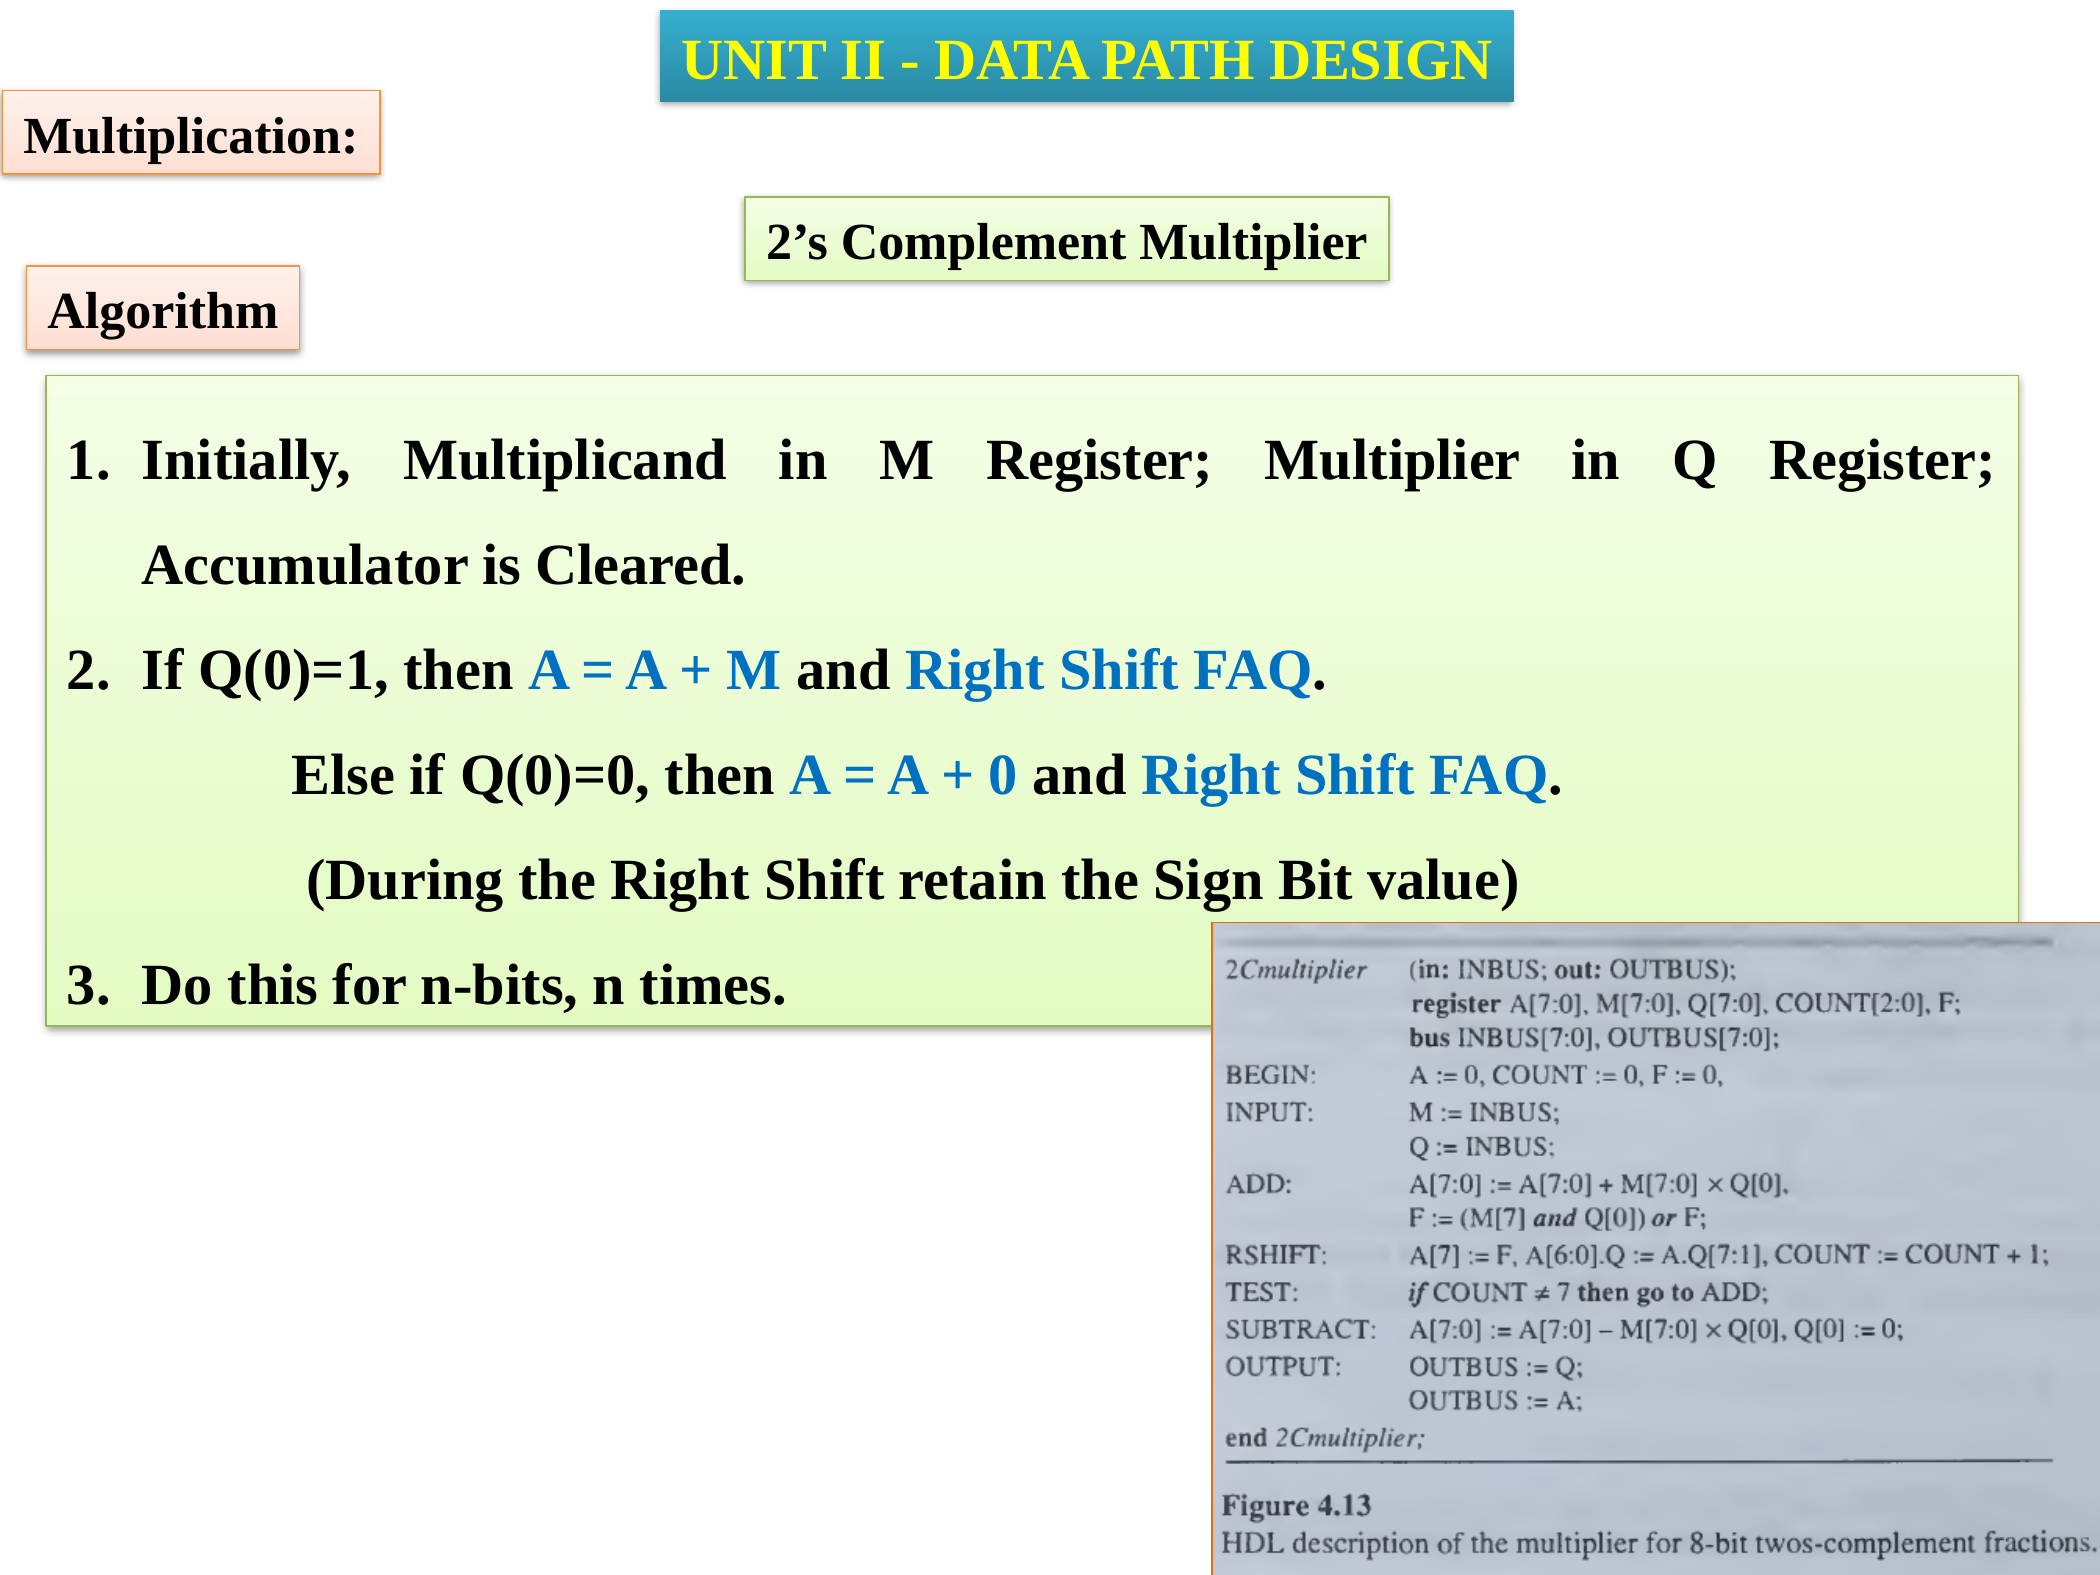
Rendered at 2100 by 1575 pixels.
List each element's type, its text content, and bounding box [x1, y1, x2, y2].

picture [1212, 923, 2100, 1575]
text_box Initially, Multiplicand in M Register; Multiplier in Q Register; Accumulator is Cleared. If Q(0)=1, then A = A + M and Right Shift FAQ. Else if Q(0)=0, then A = A + 0 and Right Shift FAQ. (During the Right Shift retain the Sign Bit value) Do this for n-bits, n times. [45, 375, 2019, 1027]
text_box 2’s Complement Multiplier [744, 196, 1390, 281]
text_box UNIT II - DATA PATH DESIGN [660, 10, 1514, 102]
text_box Algorithm [26, 265, 300, 350]
text_box Multiplication: [2, 90, 381, 175]
